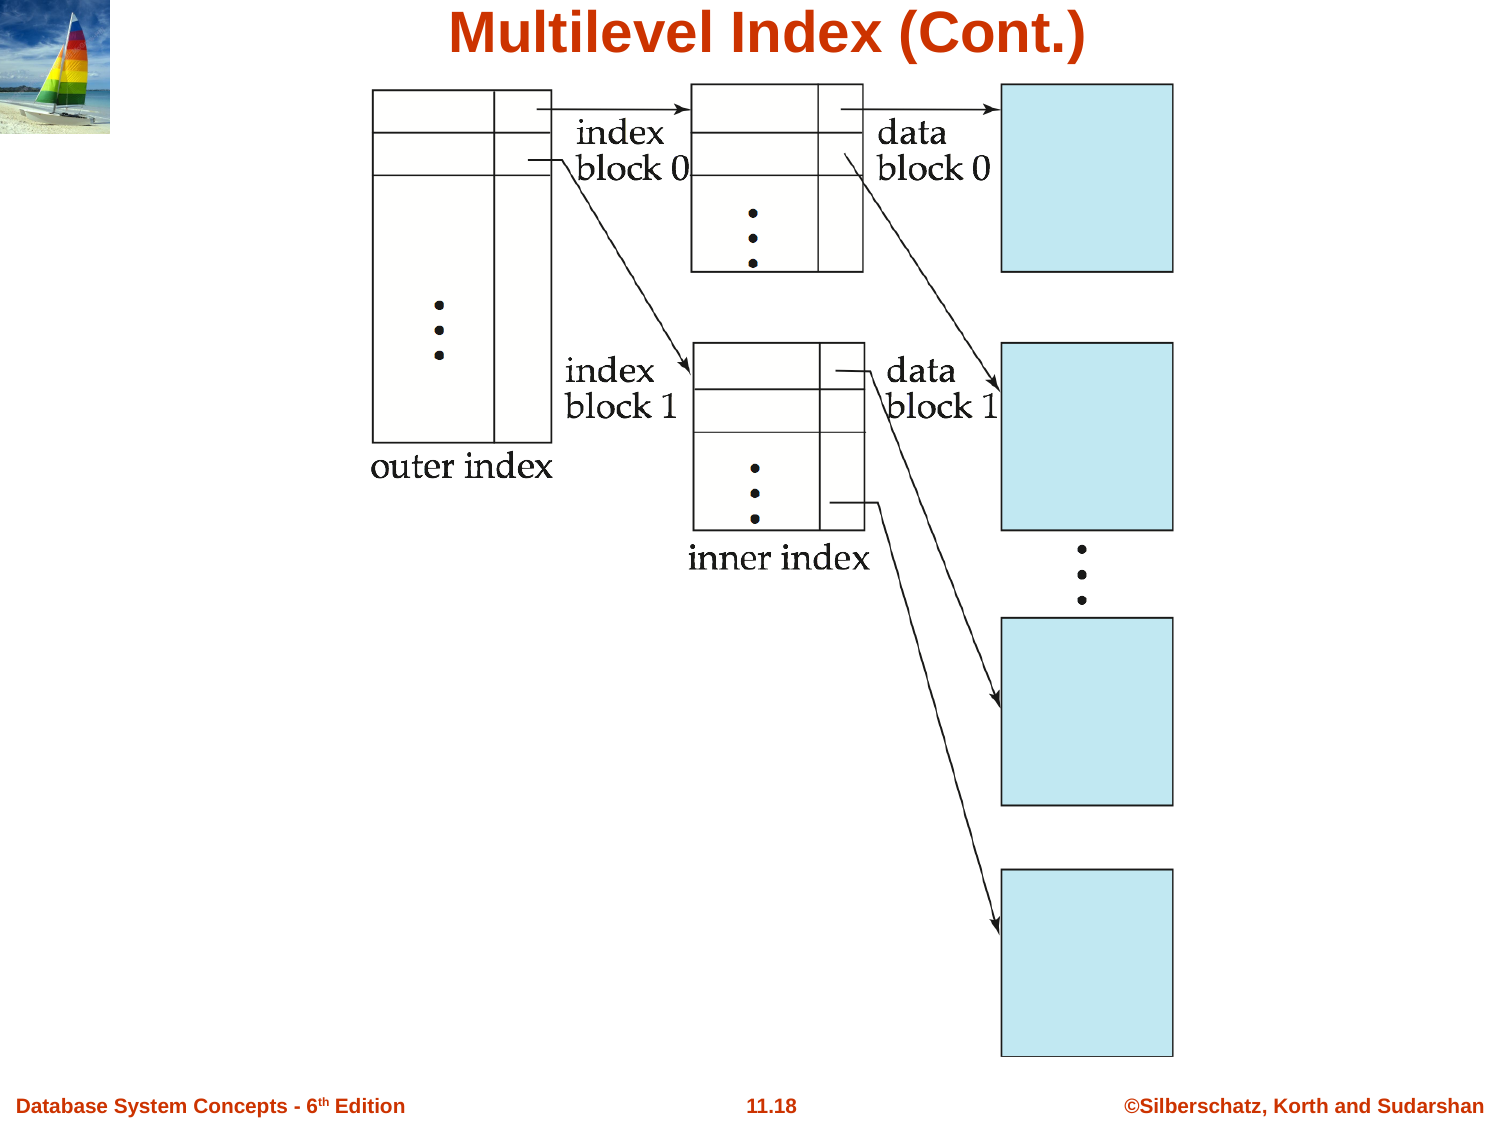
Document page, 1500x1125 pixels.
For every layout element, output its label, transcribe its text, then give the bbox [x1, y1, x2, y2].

picture [0, 0, 110, 134]
title Multilevel Index (Cont.) [105, 0, 1431, 72]
picture [369, 83, 1174, 1058]
